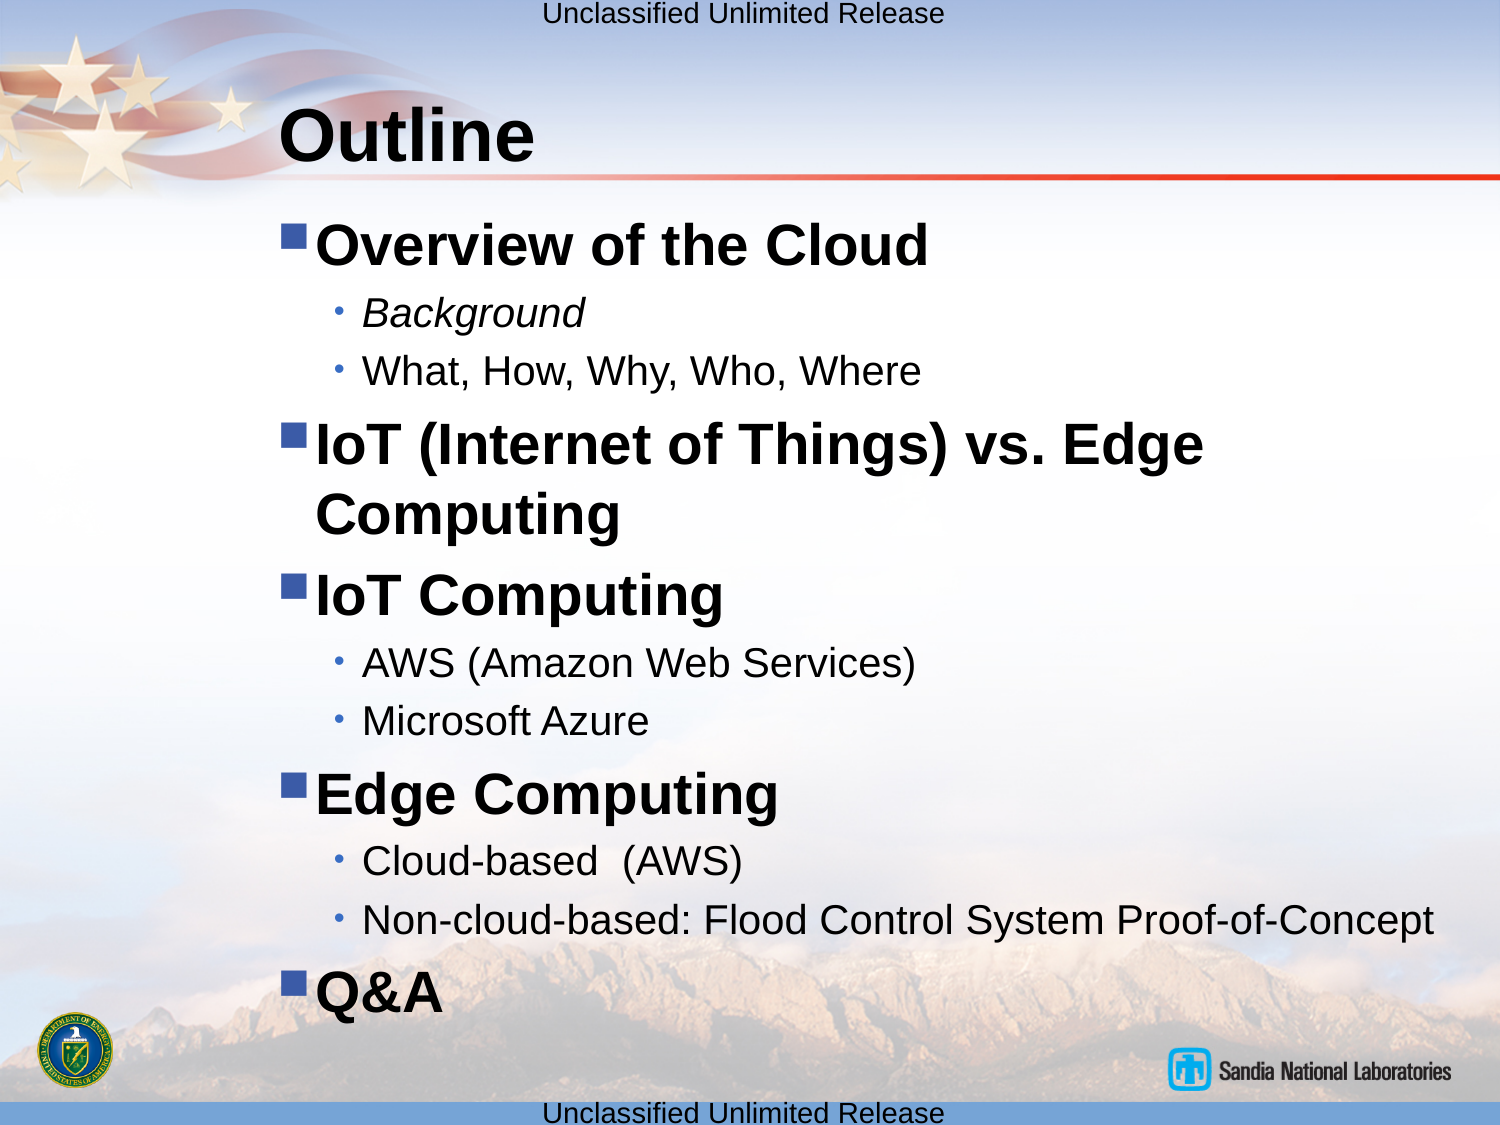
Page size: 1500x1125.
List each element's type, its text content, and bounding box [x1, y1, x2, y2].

picture [0, 0, 1500, 1125]
title Outline [263, 37, 1464, 199]
list Overview of the Cloud Background What, How, Why, Who, Where IoT (Internet of Things) vs. Edge Computing IoT Computing AWS (Amazon Web Services) Microsoft Azure Edge Computing Cloud-based (AWS) Non-cloud-based: Flood Control System Proof-of-Concept Q&A [262, 199, 1488, 944]
